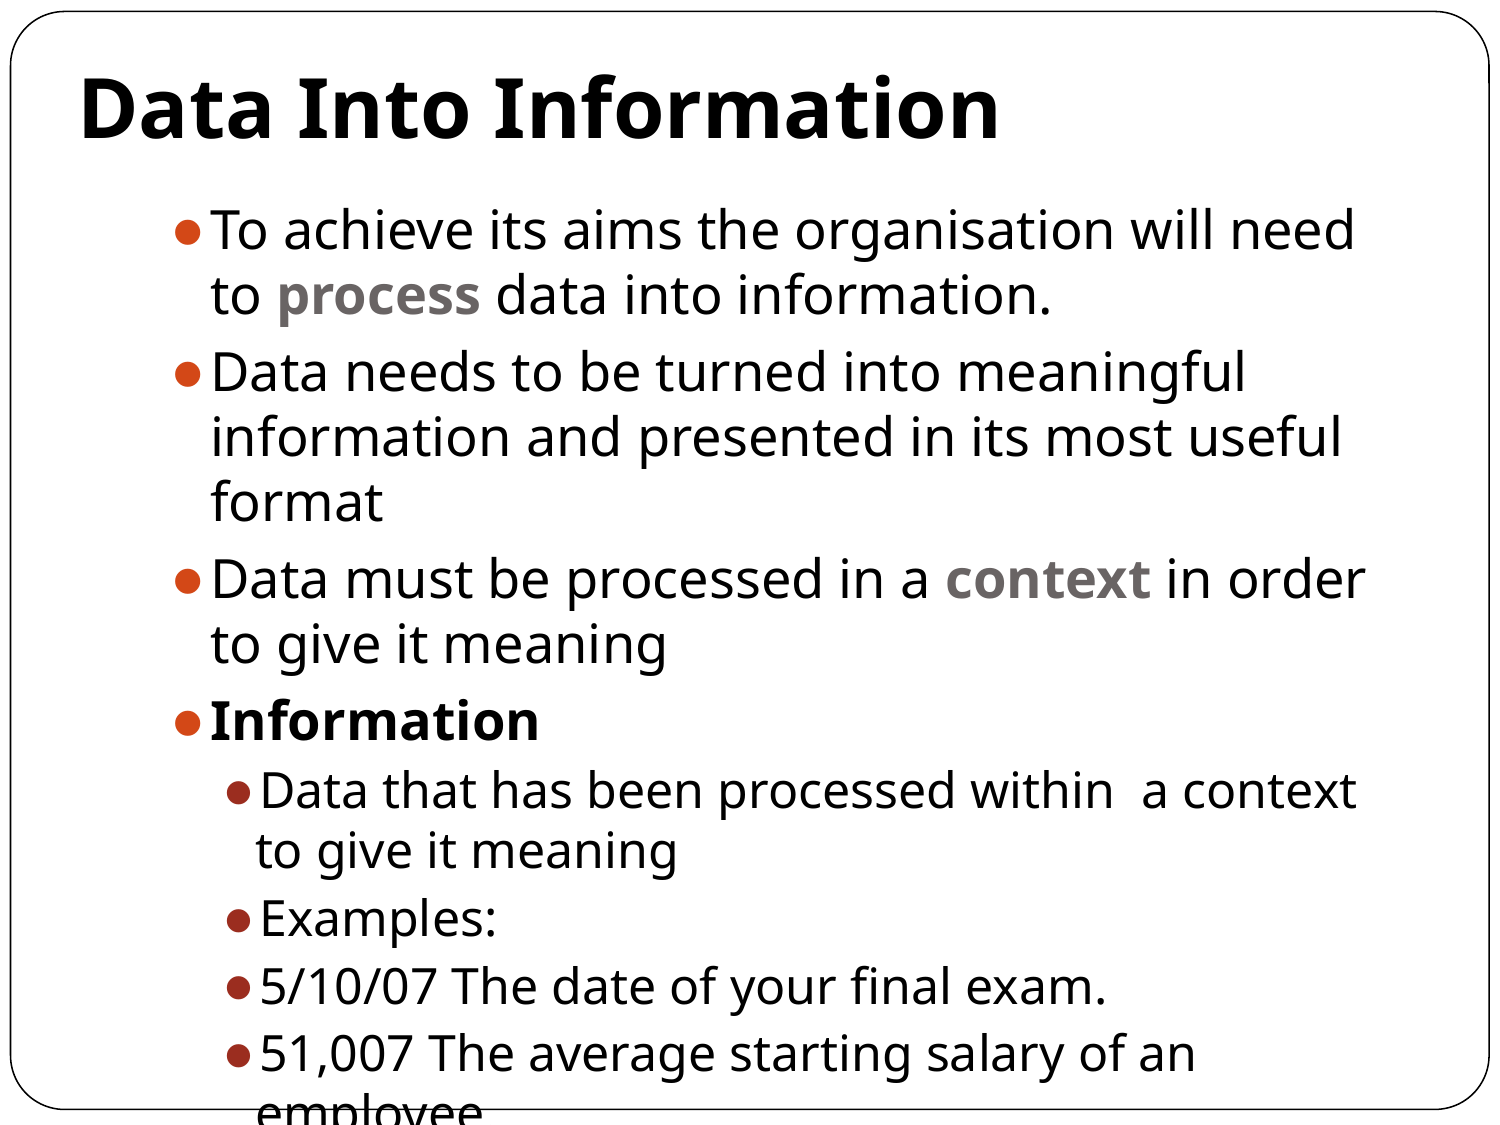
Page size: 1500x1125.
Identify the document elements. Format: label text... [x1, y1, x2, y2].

title Data Into Information [62, 37, 1338, 171]
list To achieve its aims the organisation will need to process data into information. Data needs to be turned into meaningful information and presented in its most useful format Data must be processed in a context in order to give it meaning Information Data that has been processed within a context to give it meaning Examples: 5/10/07 The date of your final exam. 51,007 The average starting salary of an employee. 51007 Zip code of Bronson Iowa. [150, 187, 1425, 1100]
